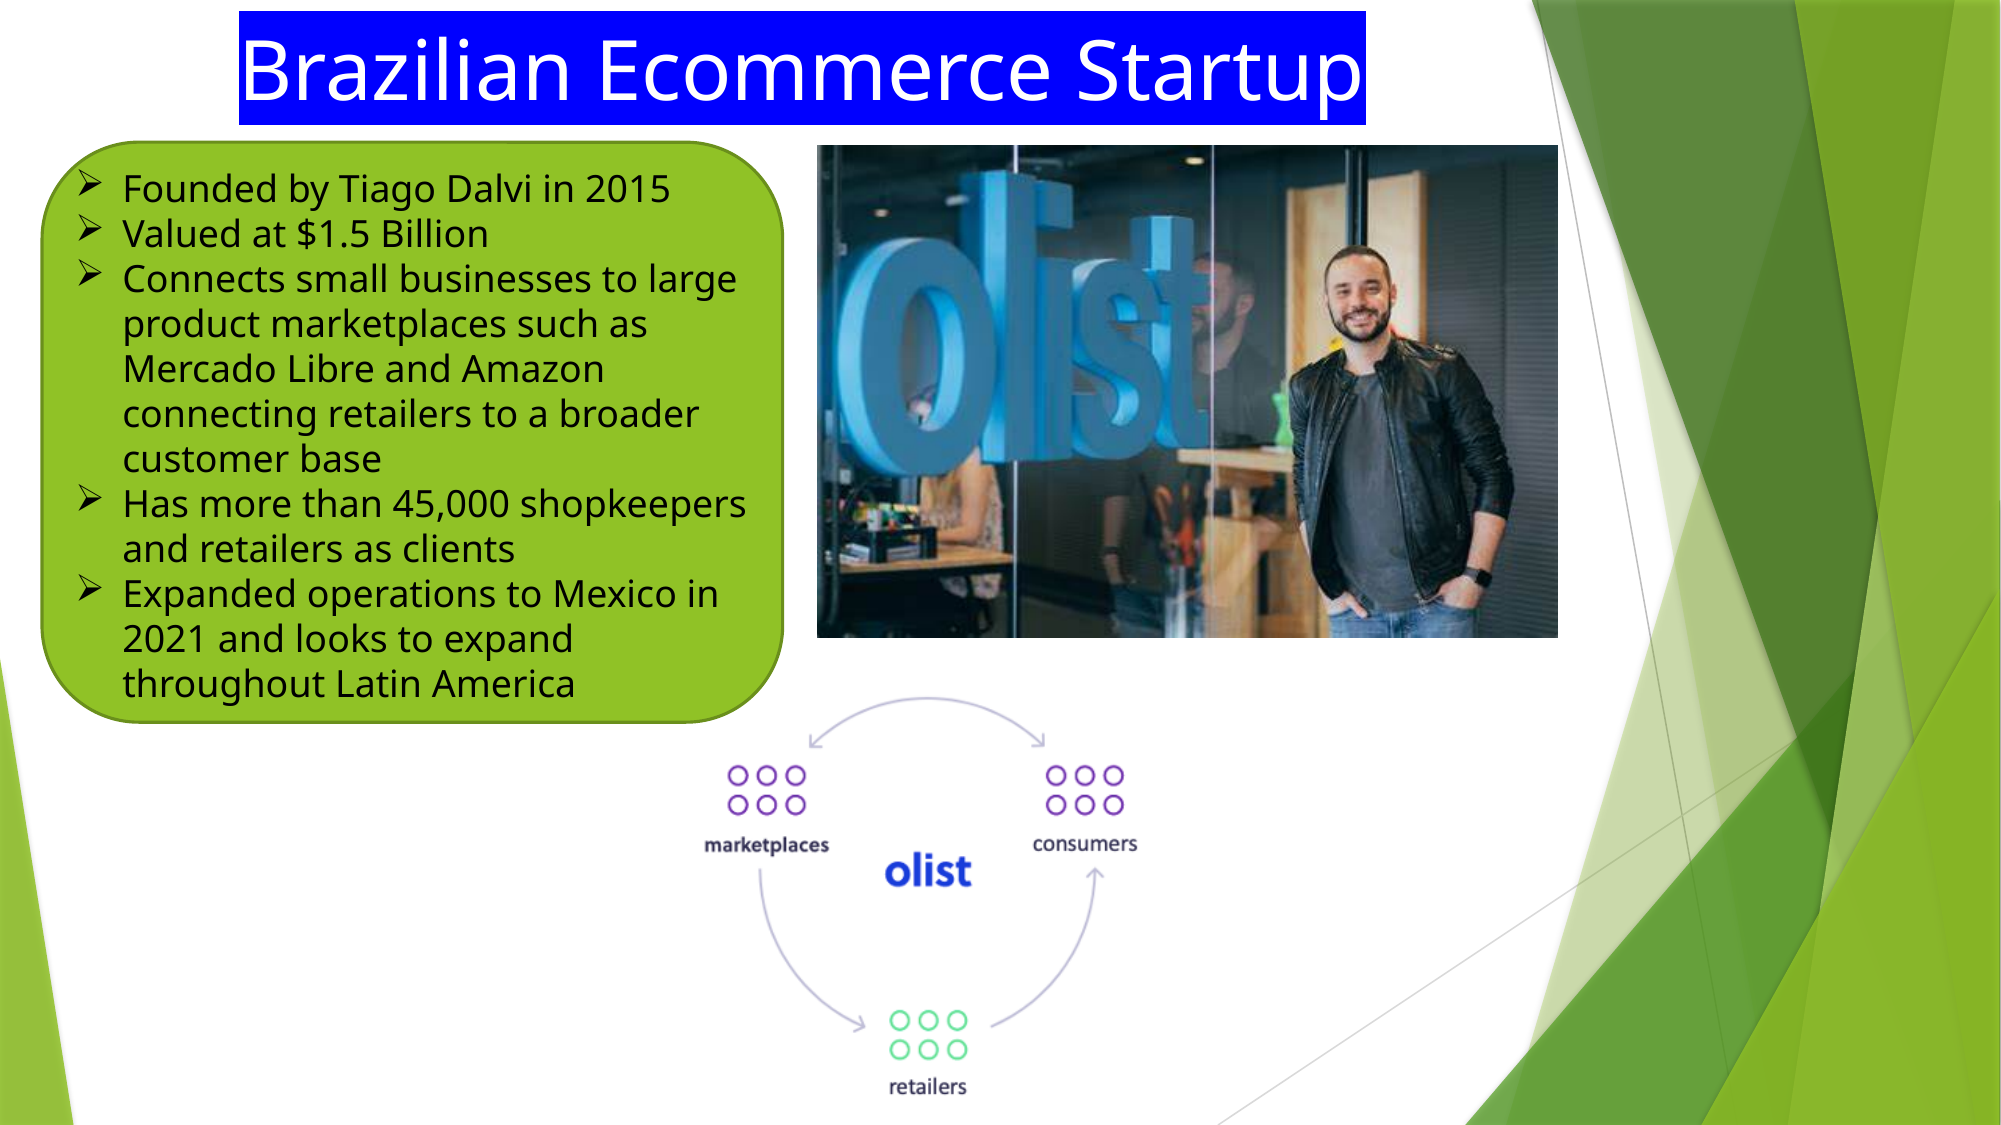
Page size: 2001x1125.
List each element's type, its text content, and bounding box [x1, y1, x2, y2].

text_box [764, 179, 785, 667]
text_box [84, 140, 741, 157]
text_box Brazilian Ecommerce Startup [165, 9, 1440, 124]
picture [816, 145, 1559, 639]
text_box Founded by Tiago Dalvi in 2015 Valued at $1.5 Billion Connects small businesses to large product marketplaces such as Mercado Libre and Amazon connecting retailers to a broader customer base Has more than 45,000 shopkeepers and retailers as clients Expanded operations to Mexico in 2021 and looks to expand throughout Latin America [60, 157, 764, 713]
picture [678, 668, 1164, 1125]
text_box [40, 180, 60, 685]
text_box [94, 713, 673, 724]
